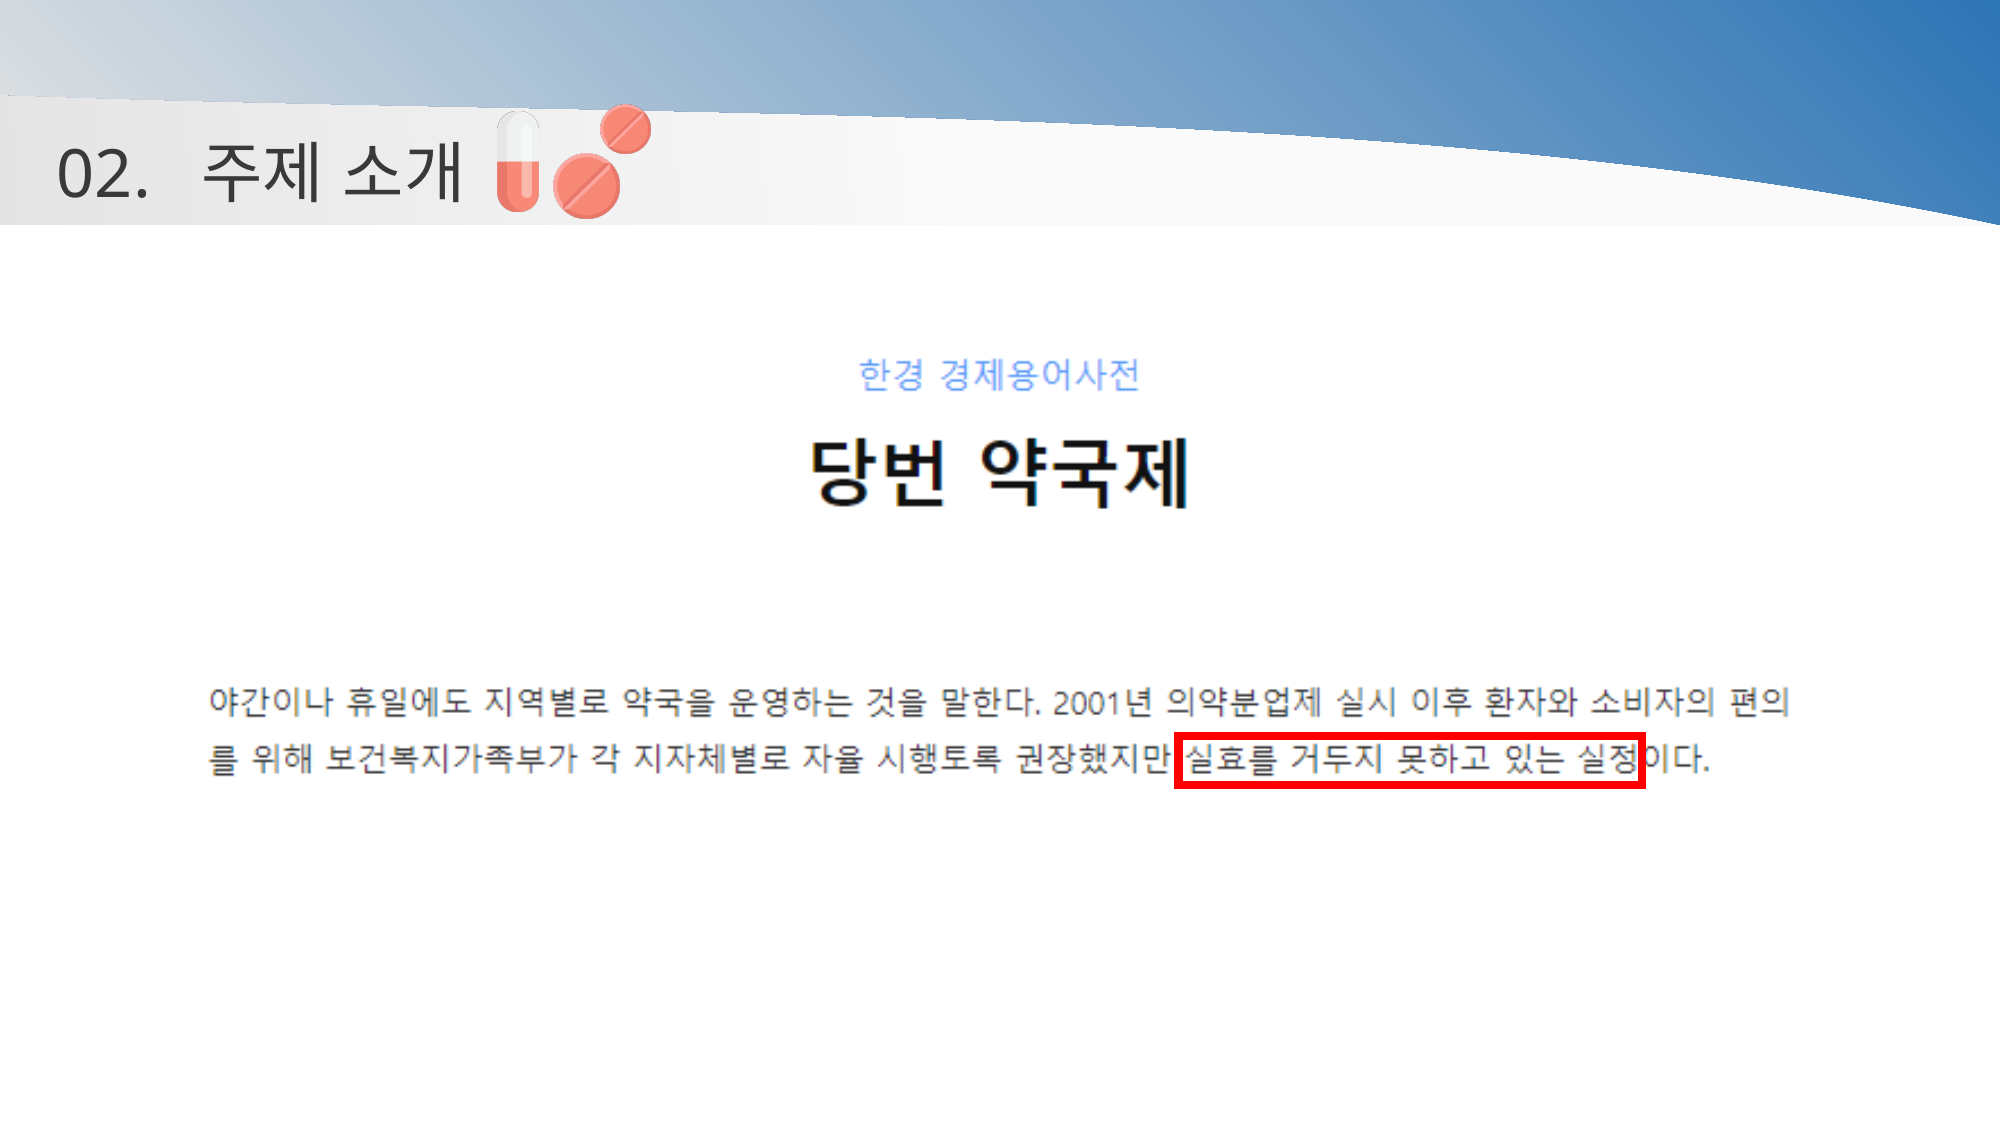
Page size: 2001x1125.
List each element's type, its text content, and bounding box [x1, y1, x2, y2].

text_box [0, 0, 2000, 227]
text_box 02. 주제 소개 [41, 122, 539, 218]
picture [553, 104, 651, 219]
picture [497, 111, 539, 212]
text_box [0, 96, 1995, 226]
picture [189, 346, 1811, 809]
